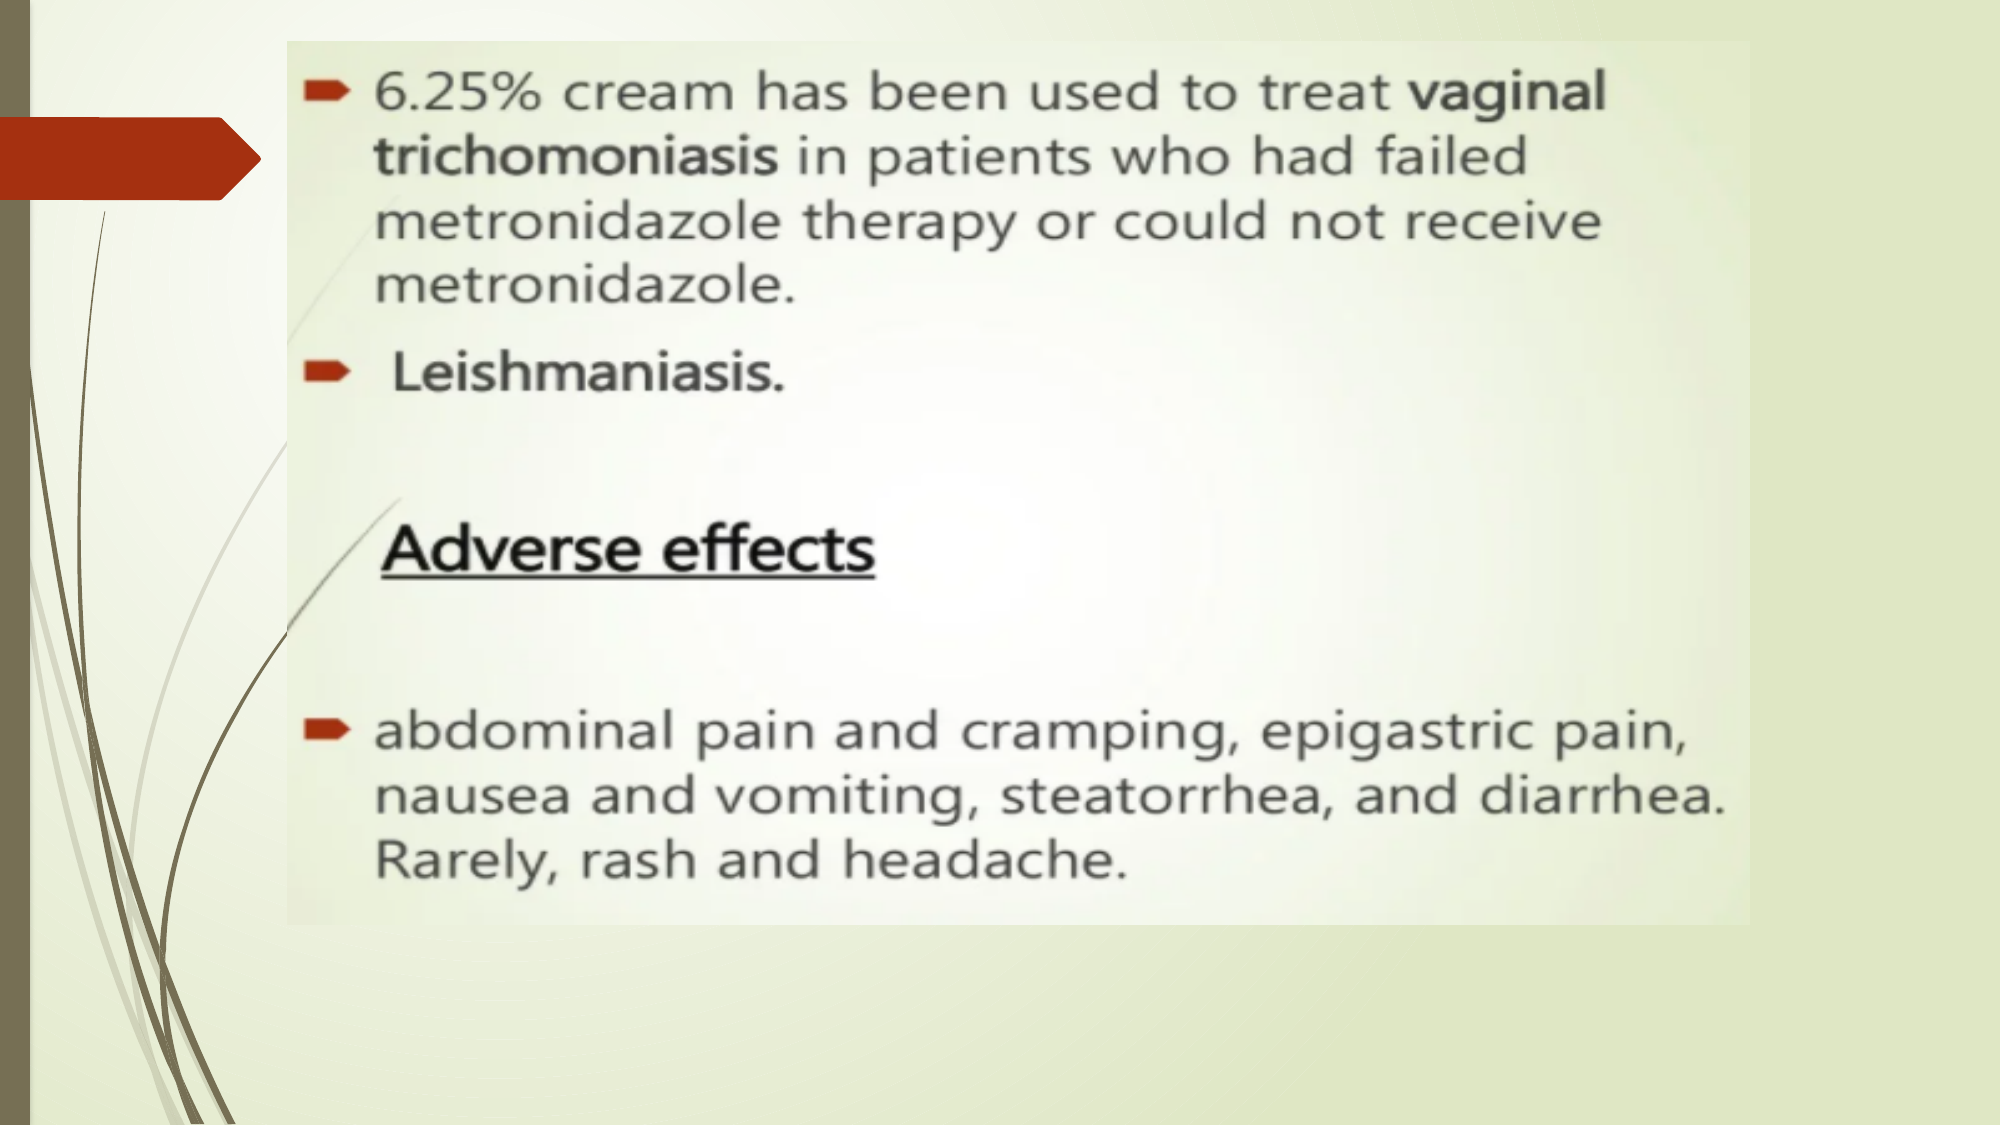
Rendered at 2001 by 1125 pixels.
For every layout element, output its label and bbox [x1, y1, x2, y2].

picture [287, 41, 1750, 925]
